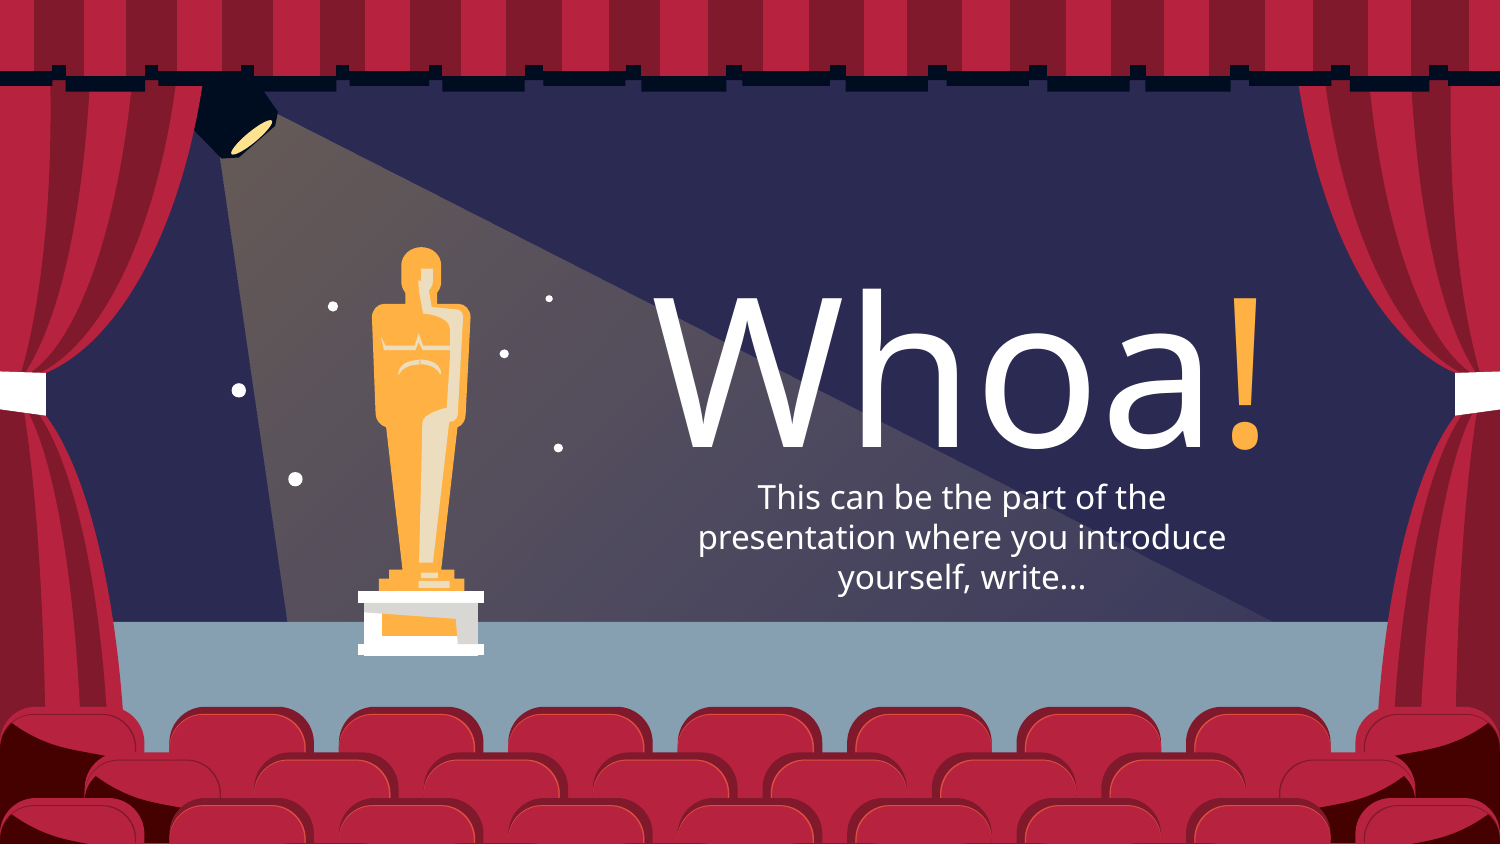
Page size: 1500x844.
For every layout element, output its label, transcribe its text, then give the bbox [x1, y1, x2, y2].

title Whoa! [566, 247, 1359, 482]
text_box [231, 246, 564, 657]
subtitle This can be the part of the presentation where you introduce yourself, write... [646, 486, 1279, 586]
